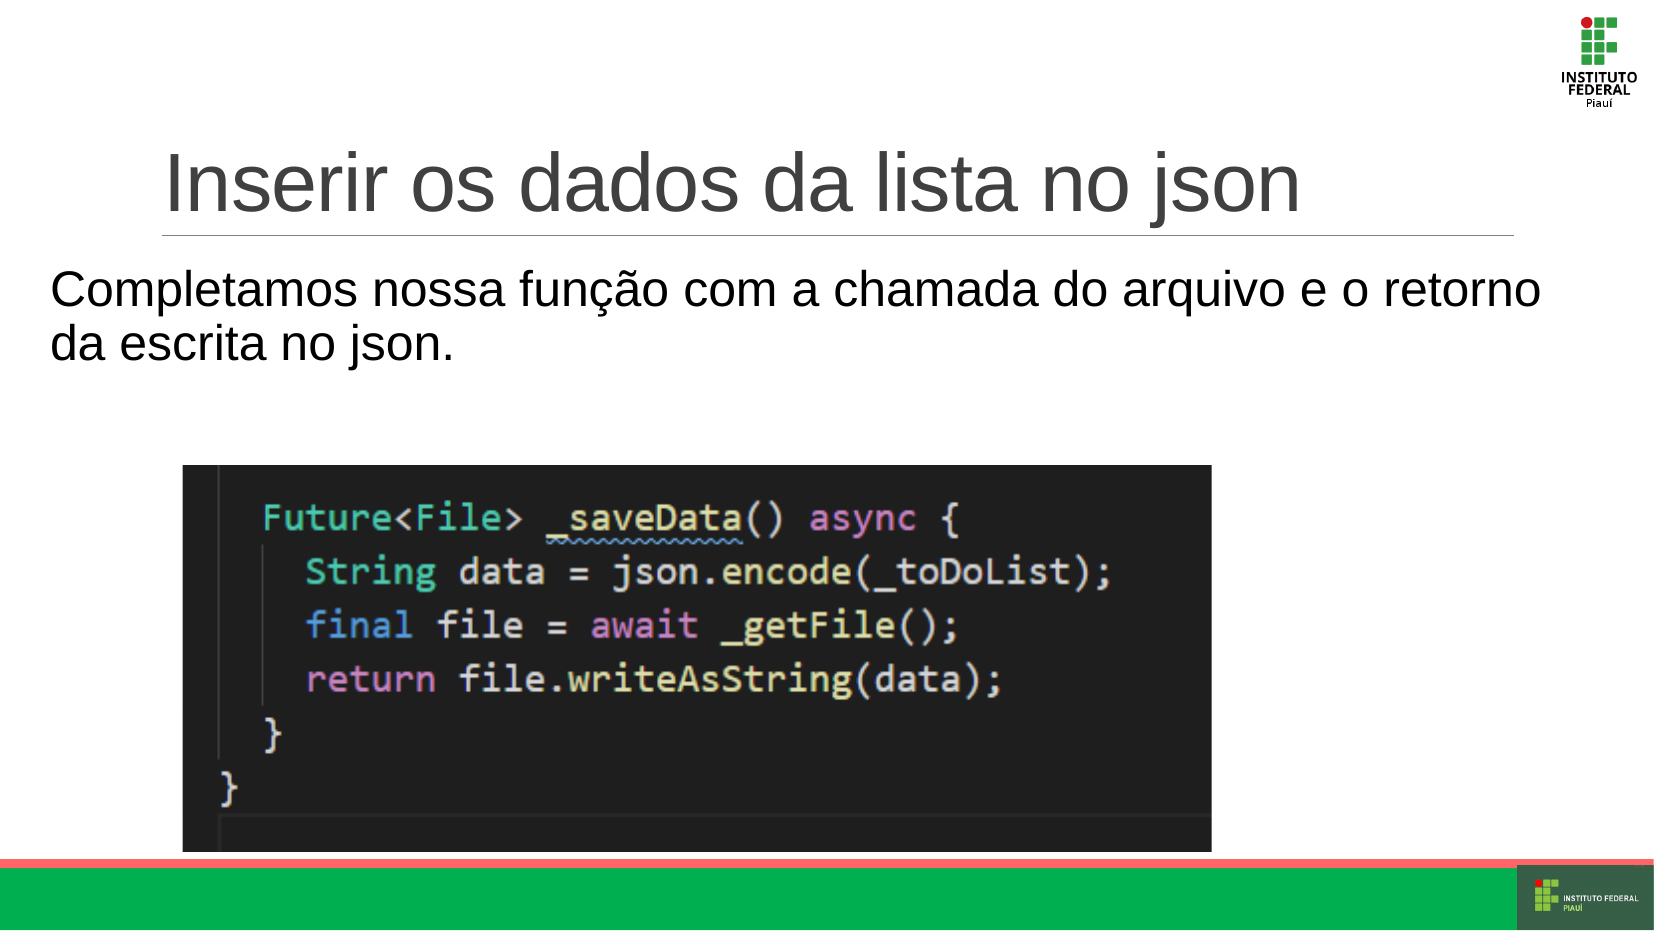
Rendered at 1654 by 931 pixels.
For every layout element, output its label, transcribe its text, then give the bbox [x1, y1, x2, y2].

list Completamos nossa função com a chamada do arquivo e o retorno da escrita no json. [50, 256, 1581, 568]
picture [182, 464, 1213, 852]
picture [1544, 15, 1654, 109]
picture [1517, 865, 1654, 930]
title Inserir os dados da lista no json [148, 38, 1513, 236]
